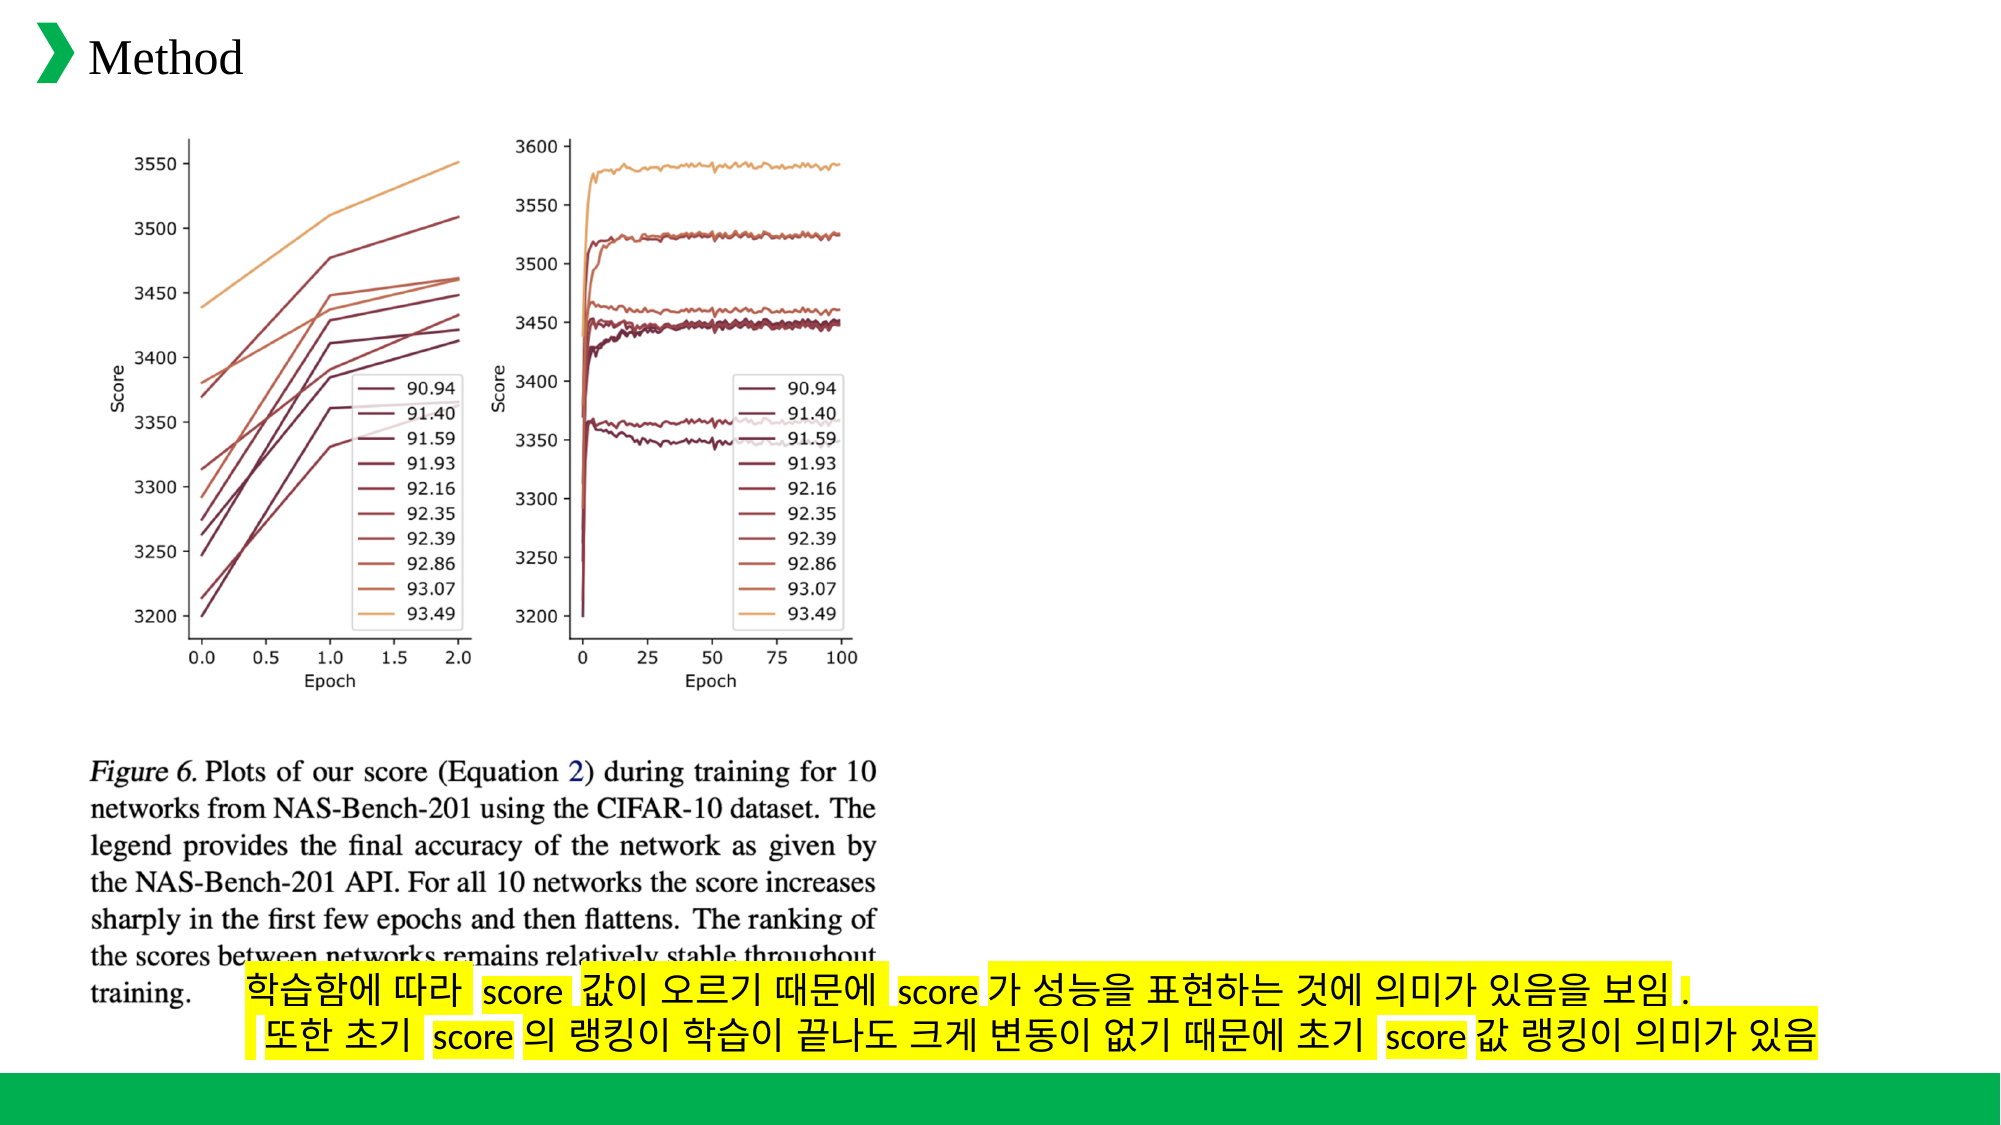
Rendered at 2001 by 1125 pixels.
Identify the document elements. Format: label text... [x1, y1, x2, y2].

text_box 학습함에 따라 score 값이 오르기 때문에 score가 성능을 표현하는 것에 의미가 있음을 보임. 또한 초기 score의 랭킹이 학습이 끝나도 크게 변동이 없기 때문에 초기 score값 랭킹이 의미가 있음 [230, 959, 1833, 1064]
picture [55, 109, 940, 1013]
subtitle Method [73, 23, 1878, 110]
text_box [0, 1072, 2000, 1125]
text_box [36, 22, 75, 84]
